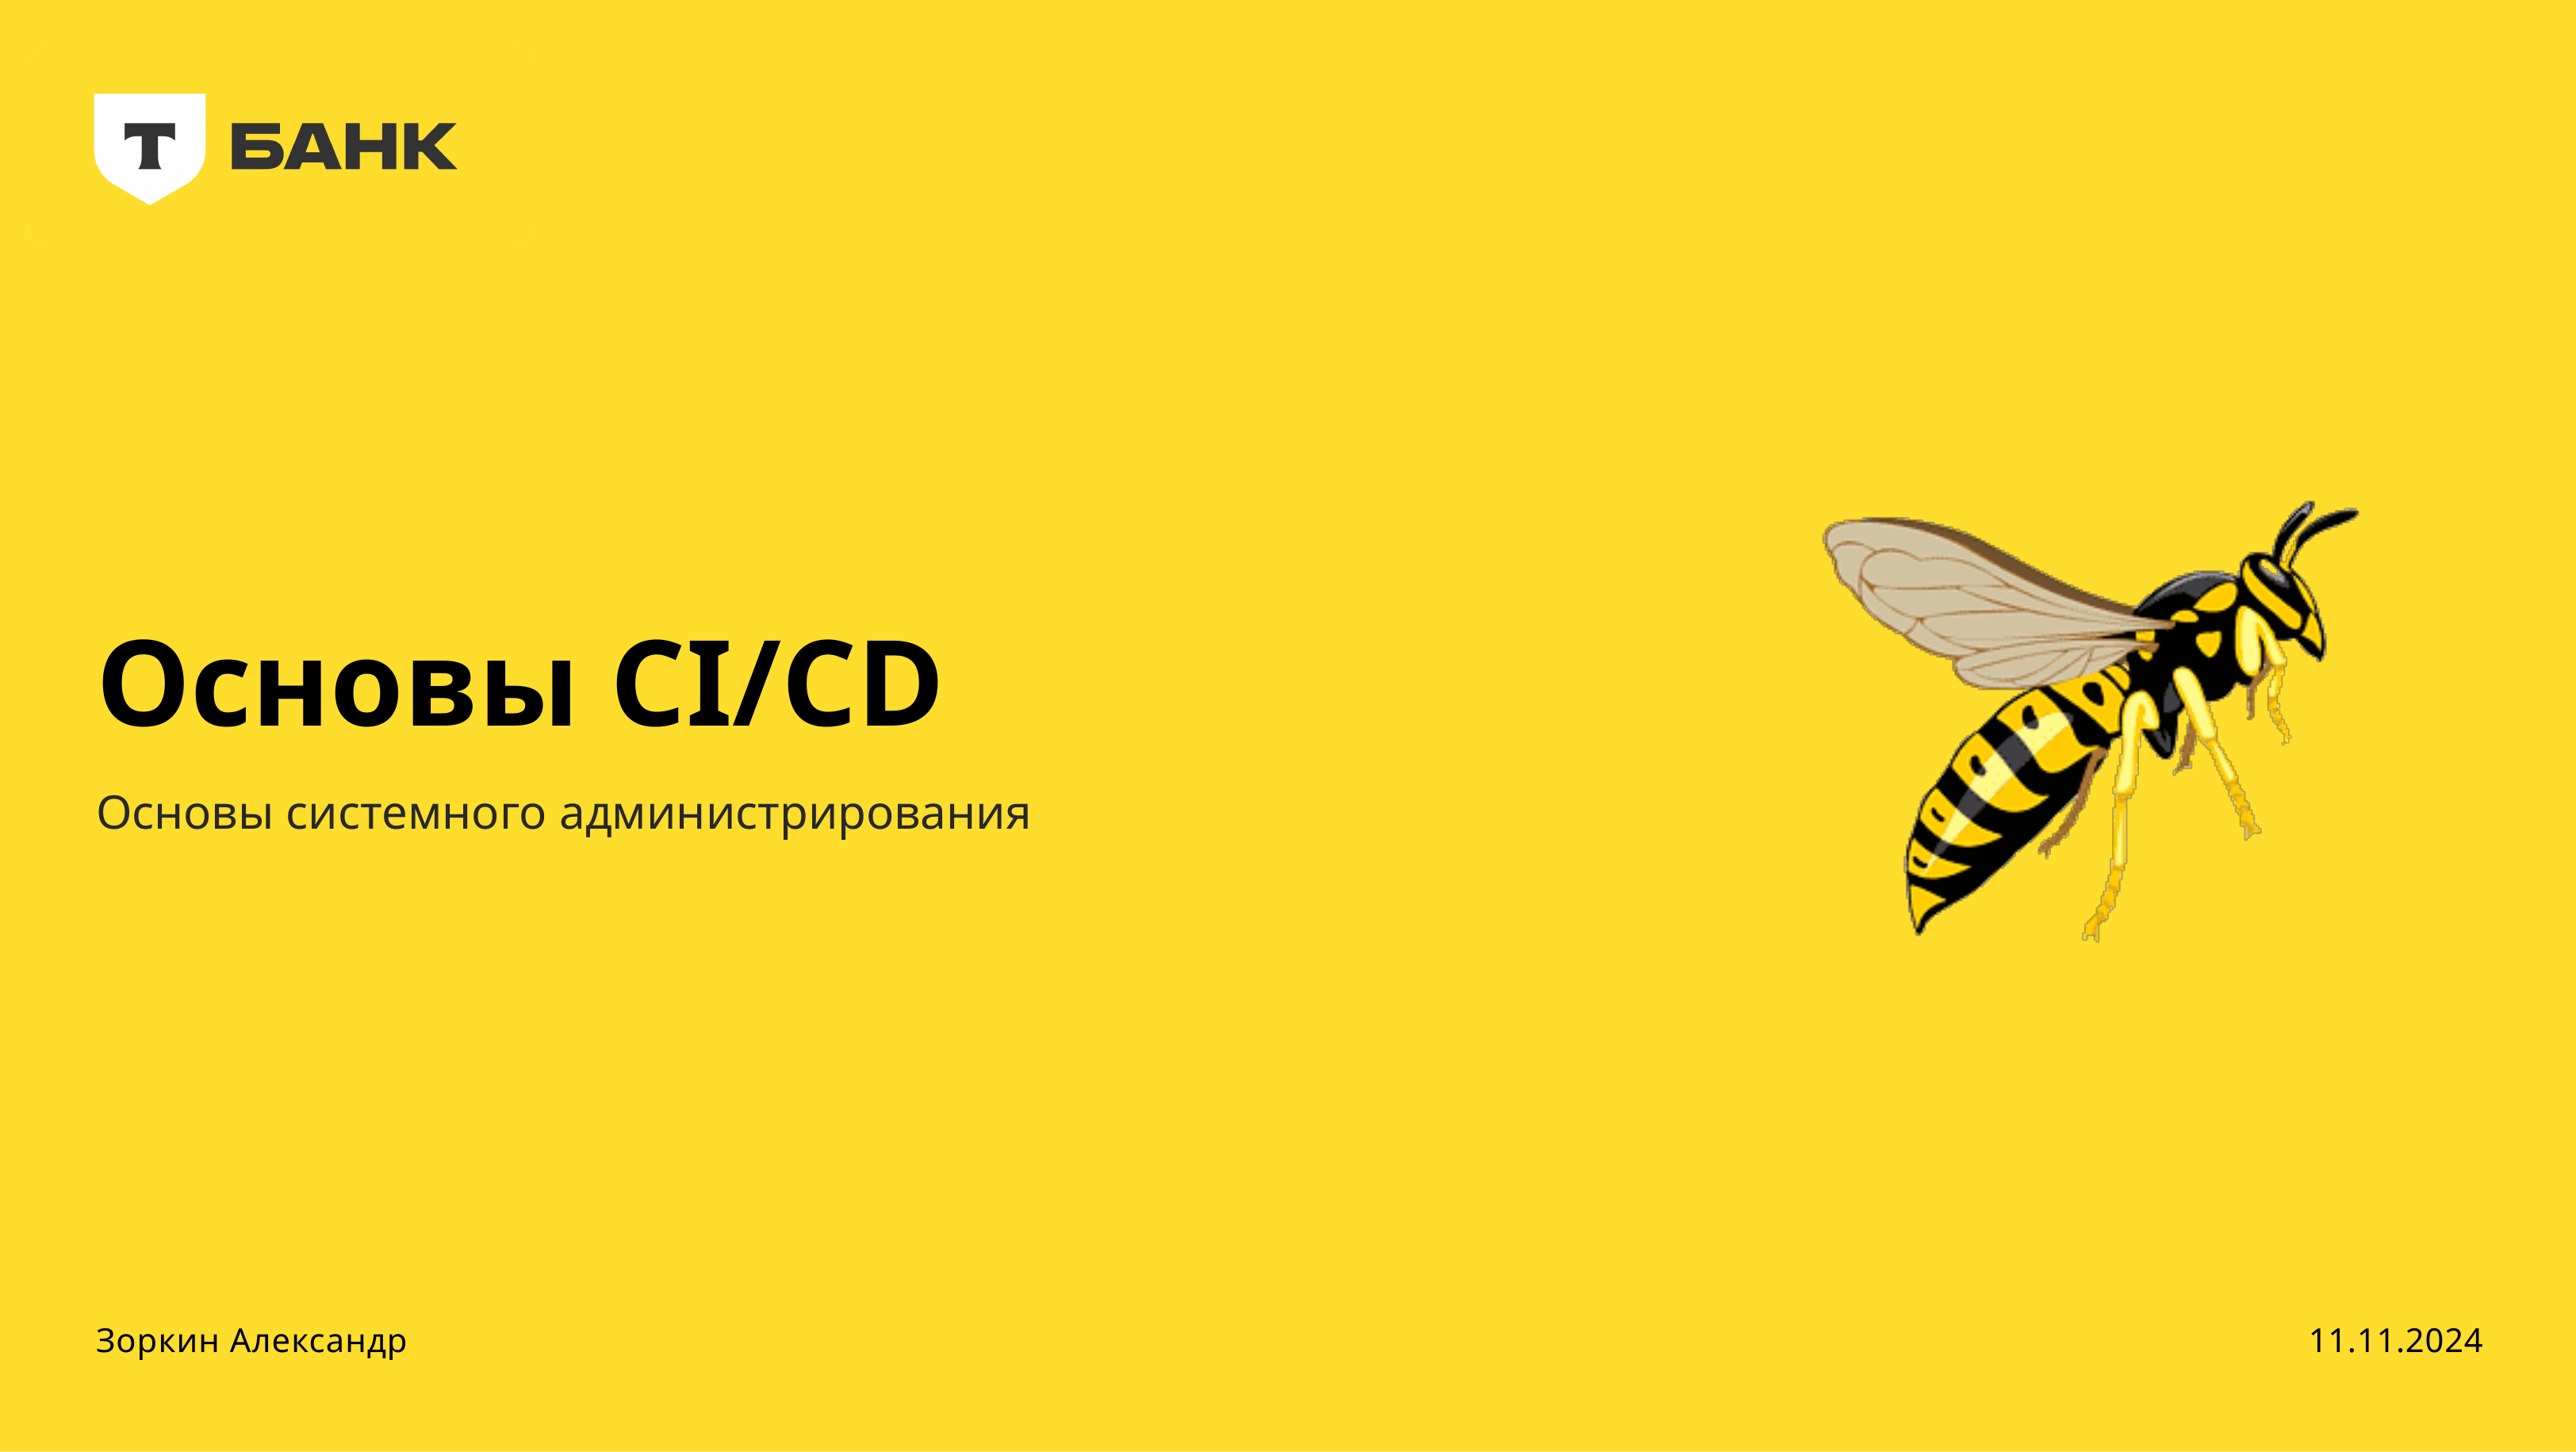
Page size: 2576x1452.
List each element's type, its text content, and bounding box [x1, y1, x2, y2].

list Зоркин Александр [94, 1308, 480, 1360]
text_box Основы CI/CD [94, 603, 1659, 750]
list Основы системного администрирования [94, 760, 1543, 850]
picture [1664, 421, 2498, 1010]
list 11.11.2024 [2080, 1308, 2484, 1360]
picture [27, 45, 534, 244]
